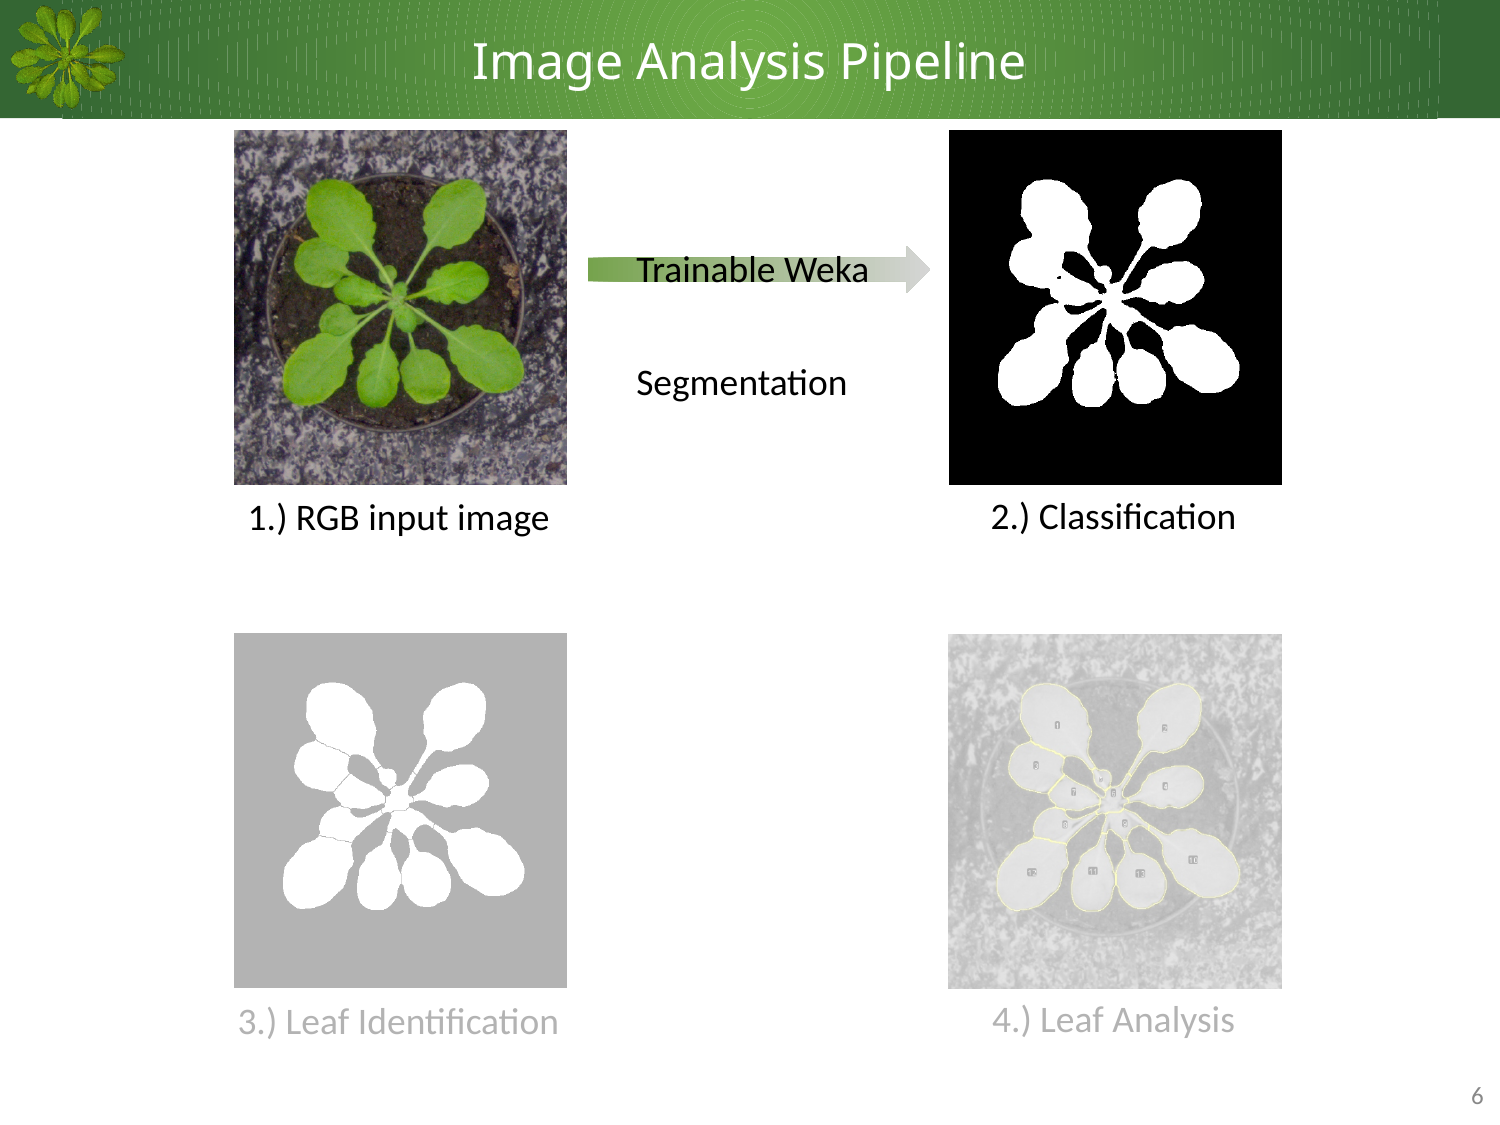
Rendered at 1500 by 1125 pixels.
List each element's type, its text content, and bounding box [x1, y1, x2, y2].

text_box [232, 130, 569, 546]
title Image Analysis Pipeline [0, 0, 1500, 119]
text_box [887, 245, 931, 294]
text_box [147, 586, 1341, 1066]
text_box Trainable Weka Segmentation [621, 170, 887, 395]
text_box 2.) Classification [975, 493, 1255, 545]
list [948, 130, 1282, 486]
text_box [587, 257, 621, 282]
picture [234, 633, 568, 988]
slide_number ‹#› [1407, 1065, 1499, 1125]
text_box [948, 634, 1282, 1049]
